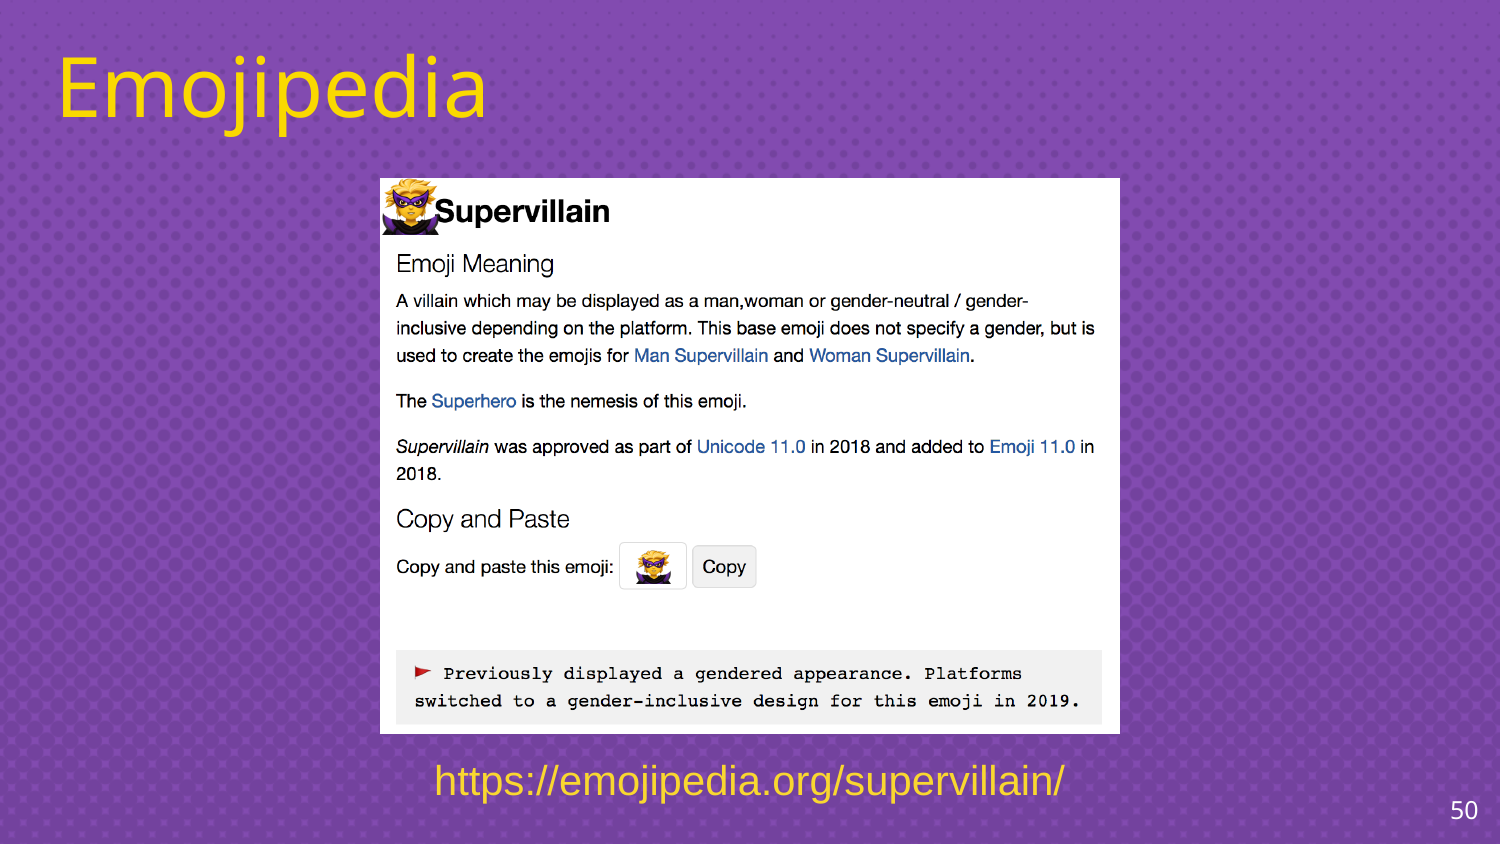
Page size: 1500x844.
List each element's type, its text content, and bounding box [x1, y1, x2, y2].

slide_number 50 [1403, 779, 1494, 844]
picture [380, 178, 1120, 734]
text_box Emojipedia [40, 18, 876, 148]
text_box https://emojipedia.org/supervillain/ [419, 746, 1081, 812]
